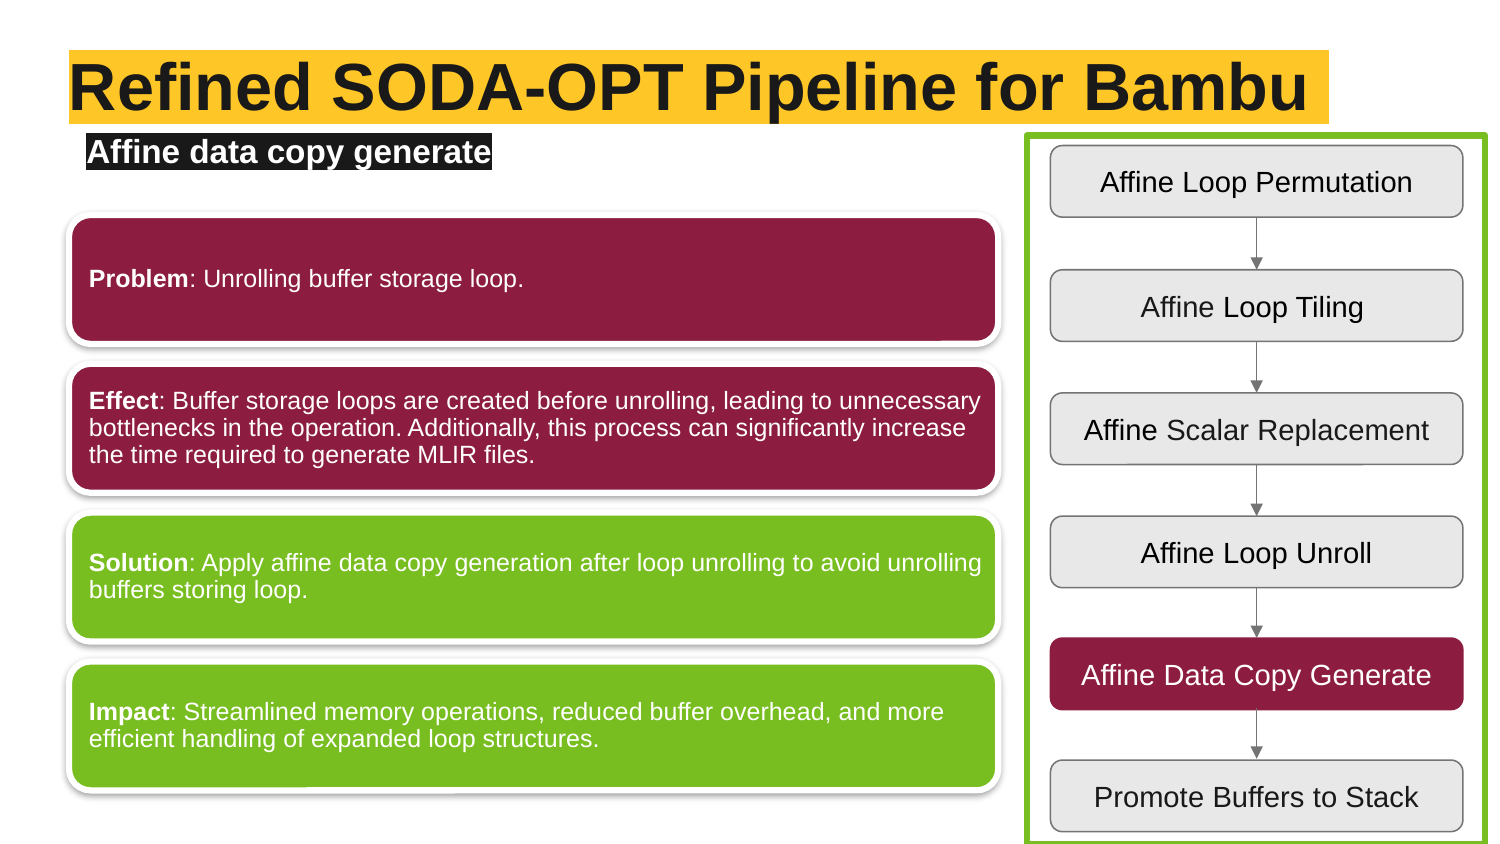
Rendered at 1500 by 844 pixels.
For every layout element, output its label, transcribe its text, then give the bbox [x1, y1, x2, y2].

title Refined SODA-OPT Pipeline for Bambu [68, 52, 1449, 125]
text_box [1026, 135, 1486, 844]
subtitle Affine data copy generate [69, 124, 1446, 171]
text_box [68, 213, 999, 792]
